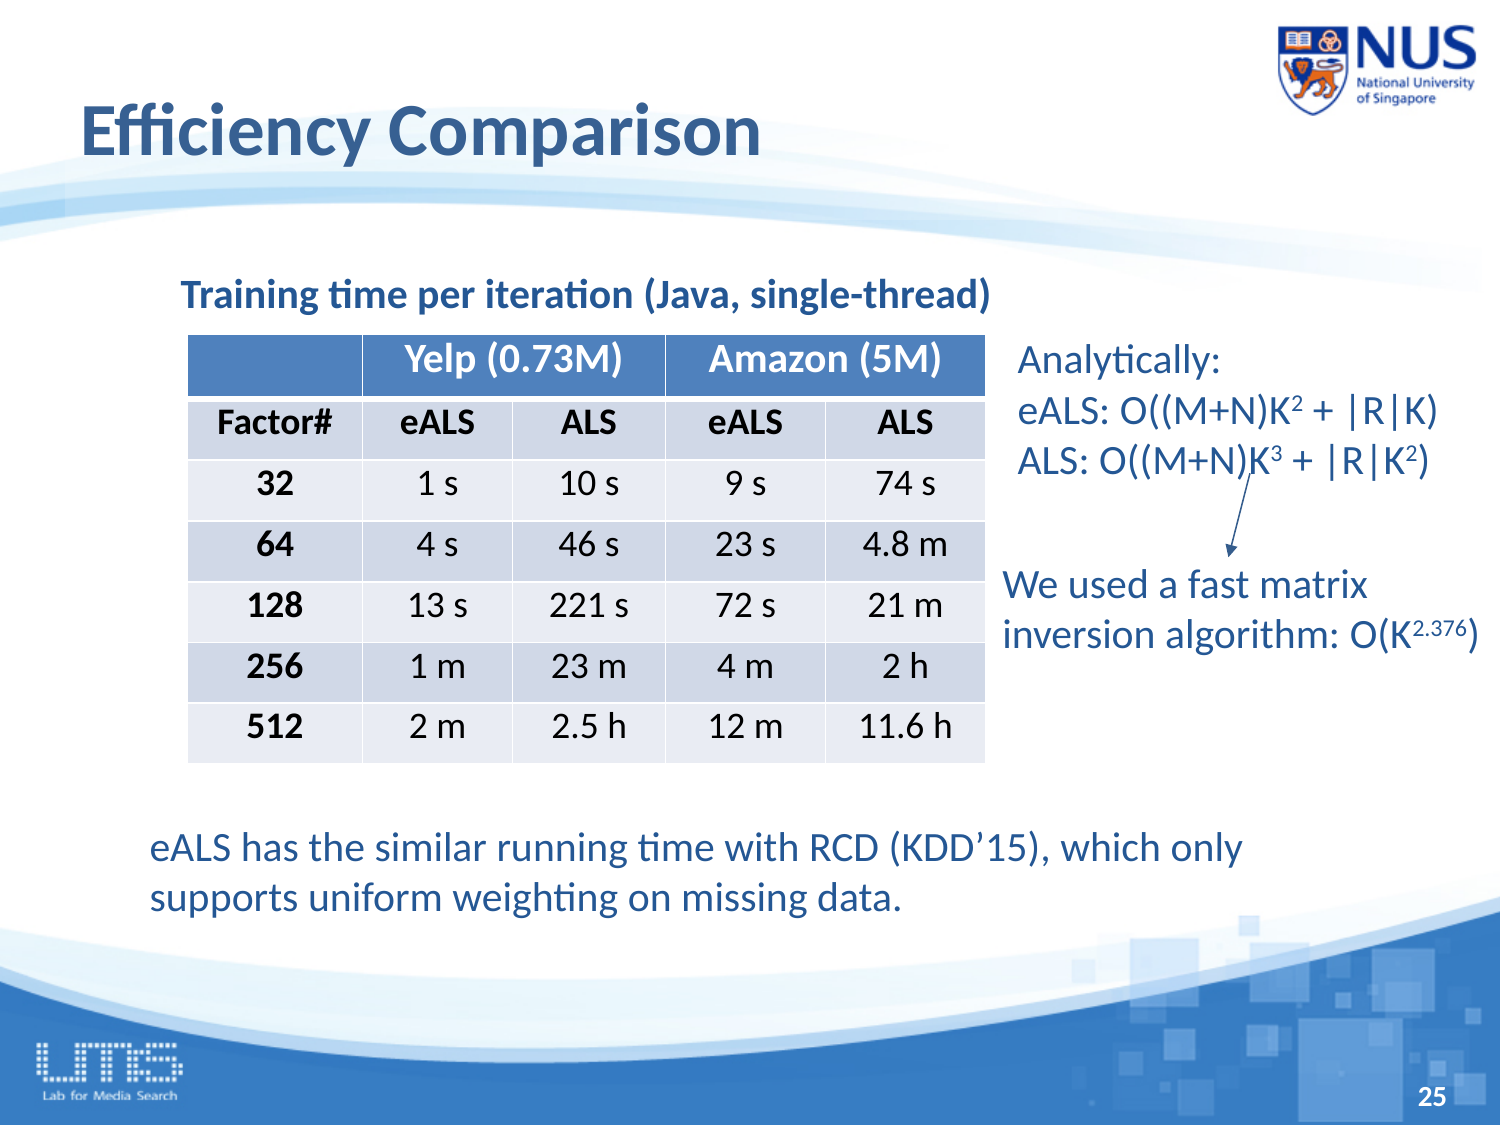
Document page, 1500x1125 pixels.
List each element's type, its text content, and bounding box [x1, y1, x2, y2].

table_cell 128 [188, 583, 362, 642]
table_cell 1 s [363, 461, 512, 520]
table_cell 10 s [513, 461, 665, 520]
text_box eALS has the similar running time with RCD (KDD’15), which only supports uniform weighting on missing data. [134, 812, 1275, 928]
table_cell 13 s [363, 583, 512, 642]
table_cell Factor# [188, 402, 362, 459]
text_box We used a fast matrix inversion algorithm: O(K2.376) [987, 549, 1500, 665]
text_box Analytically: eALS: O((M+N)K2 + |R|K) ALS: O((M+N)K3 + |R|K2) [1002, 324, 1454, 490]
table_cell 64 [188, 522, 362, 581]
table_cell 4.8 m [826, 522, 985, 581]
table_cell 221 s [513, 583, 665, 642]
table_header [188, 335, 362, 396]
table_header Yelp (0.73M) [363, 335, 665, 396]
table_cell 4 m [666, 643, 825, 702]
table_cell 46 s [513, 522, 665, 581]
table_cell 9 s [666, 461, 825, 520]
table_cell 2 h [826, 643, 985, 702]
table_cell ALS [513, 402, 665, 459]
table_cell 74 s [826, 461, 985, 520]
table_cell 4 s [363, 522, 512, 581]
table_cell 11.6 h [826, 704, 985, 763]
table_cell 21 m [826, 583, 985, 642]
table_cell 32 [188, 461, 362, 520]
table_cell 256 [188, 643, 362, 702]
slide_number 25 [1112, 1065, 1463, 1125]
table_cell 2.5 h [513, 704, 665, 763]
table_cell eALS [666, 402, 825, 459]
title Efficiency Comparison [64, 30, 1134, 220]
table_cell 23 m [513, 643, 665, 702]
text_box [1228, 473, 1251, 558]
table_cell 1 m [363, 643, 512, 702]
picture [0, 0, 1500, 1125]
table_cell 12 m [666, 704, 825, 763]
table_cell eALS [363, 402, 512, 459]
table_cell 23 s [666, 522, 825, 581]
table_cell 2 m [363, 704, 512, 763]
table_header Amazon (5M) [666, 335, 985, 396]
table_cell 72 s [666, 583, 825, 642]
table_cell ALS [826, 402, 985, 459]
text_box Training time per iteration (Java, single-thread) [165, 259, 1007, 325]
table_cell 512 [188, 704, 362, 763]
